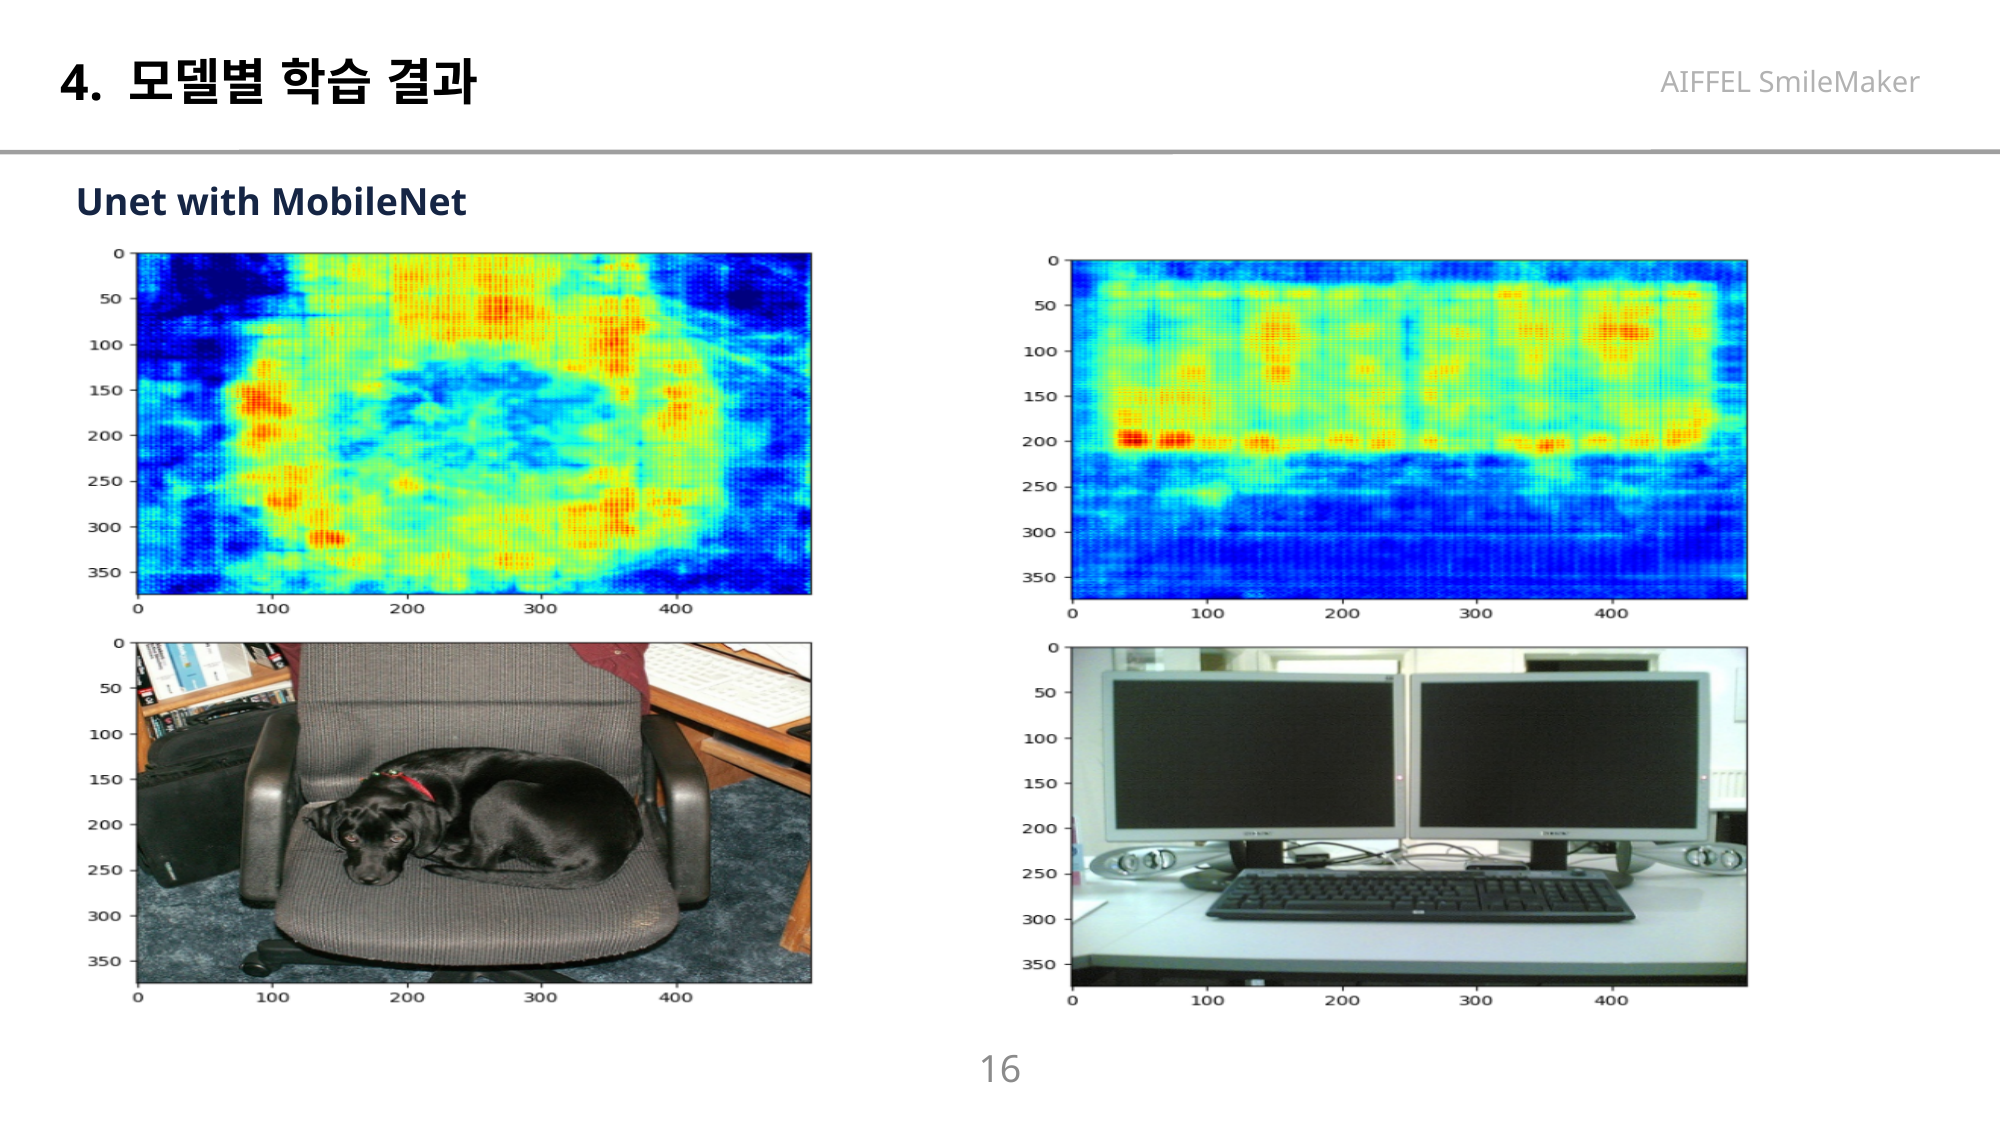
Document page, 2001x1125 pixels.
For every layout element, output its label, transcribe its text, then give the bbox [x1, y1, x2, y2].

title 4. 모델별 학습 결과 [45, 35, 1053, 133]
text_box Unet with MobileNet [60, 171, 1063, 231]
footer AIFFEL SmileMaker [1627, 53, 1955, 114]
slide_number 16 [774, 1040, 1225, 1101]
picture [999, 243, 1768, 1012]
picture [60, 243, 829, 1012]
